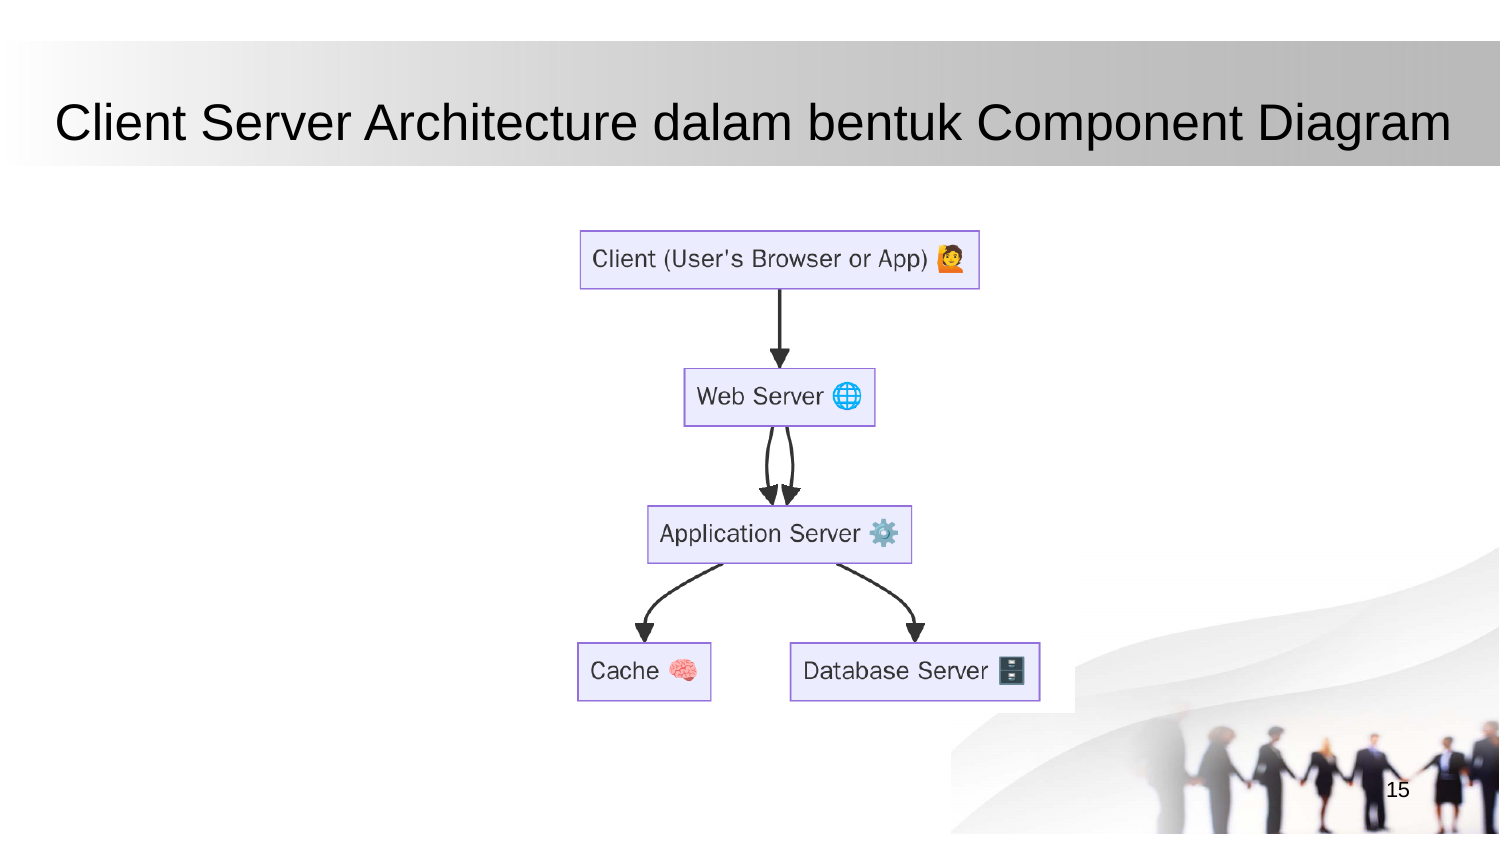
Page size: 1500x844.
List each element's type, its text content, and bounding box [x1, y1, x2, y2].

picture [171, 218, 1499, 834]
title Client Server Architecture dalam bentuk Component Diagram [29, 72, 1480, 167]
slide_number ‹#› [1074, 768, 1425, 827]
